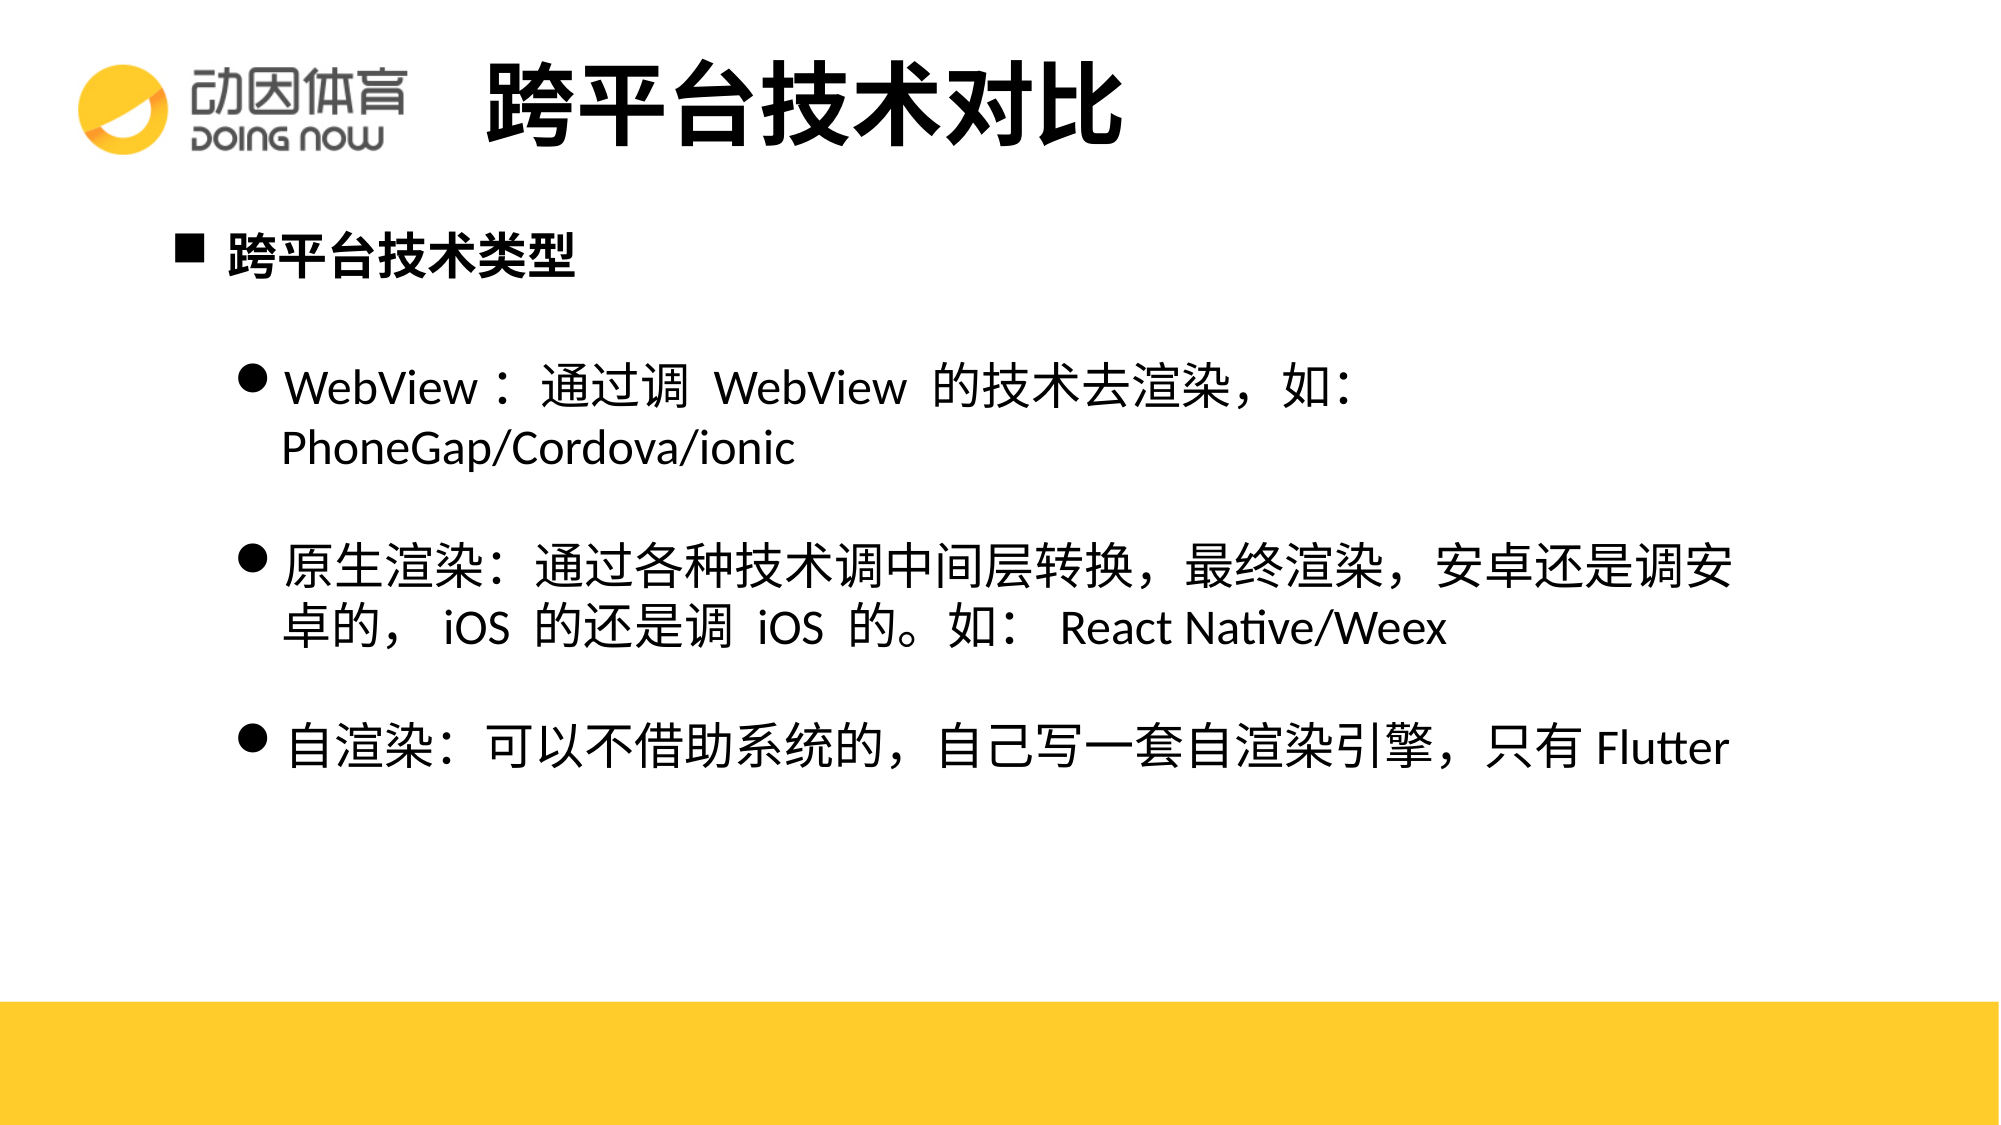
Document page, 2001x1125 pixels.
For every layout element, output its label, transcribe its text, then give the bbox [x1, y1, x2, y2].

text_box WebView：通过调 WebView 的技术去渲染，如： PhoneGap/Cordova/ionic 原生渲染：通过各种技术调中间层转换，最终渲染，安卓还是调安卓的，iOS 的还是调 iOS 的。如：React Native/Weex 自渲染：可以不借助系统的，自己写一套自渲染引擎，只有Flutter [219, 347, 1798, 782]
text_box 跨平台技术类型 [156, 217, 593, 293]
title 跨平台技术对比 [469, 0, 2000, 218]
picture [0, 1, 1999, 1125]
